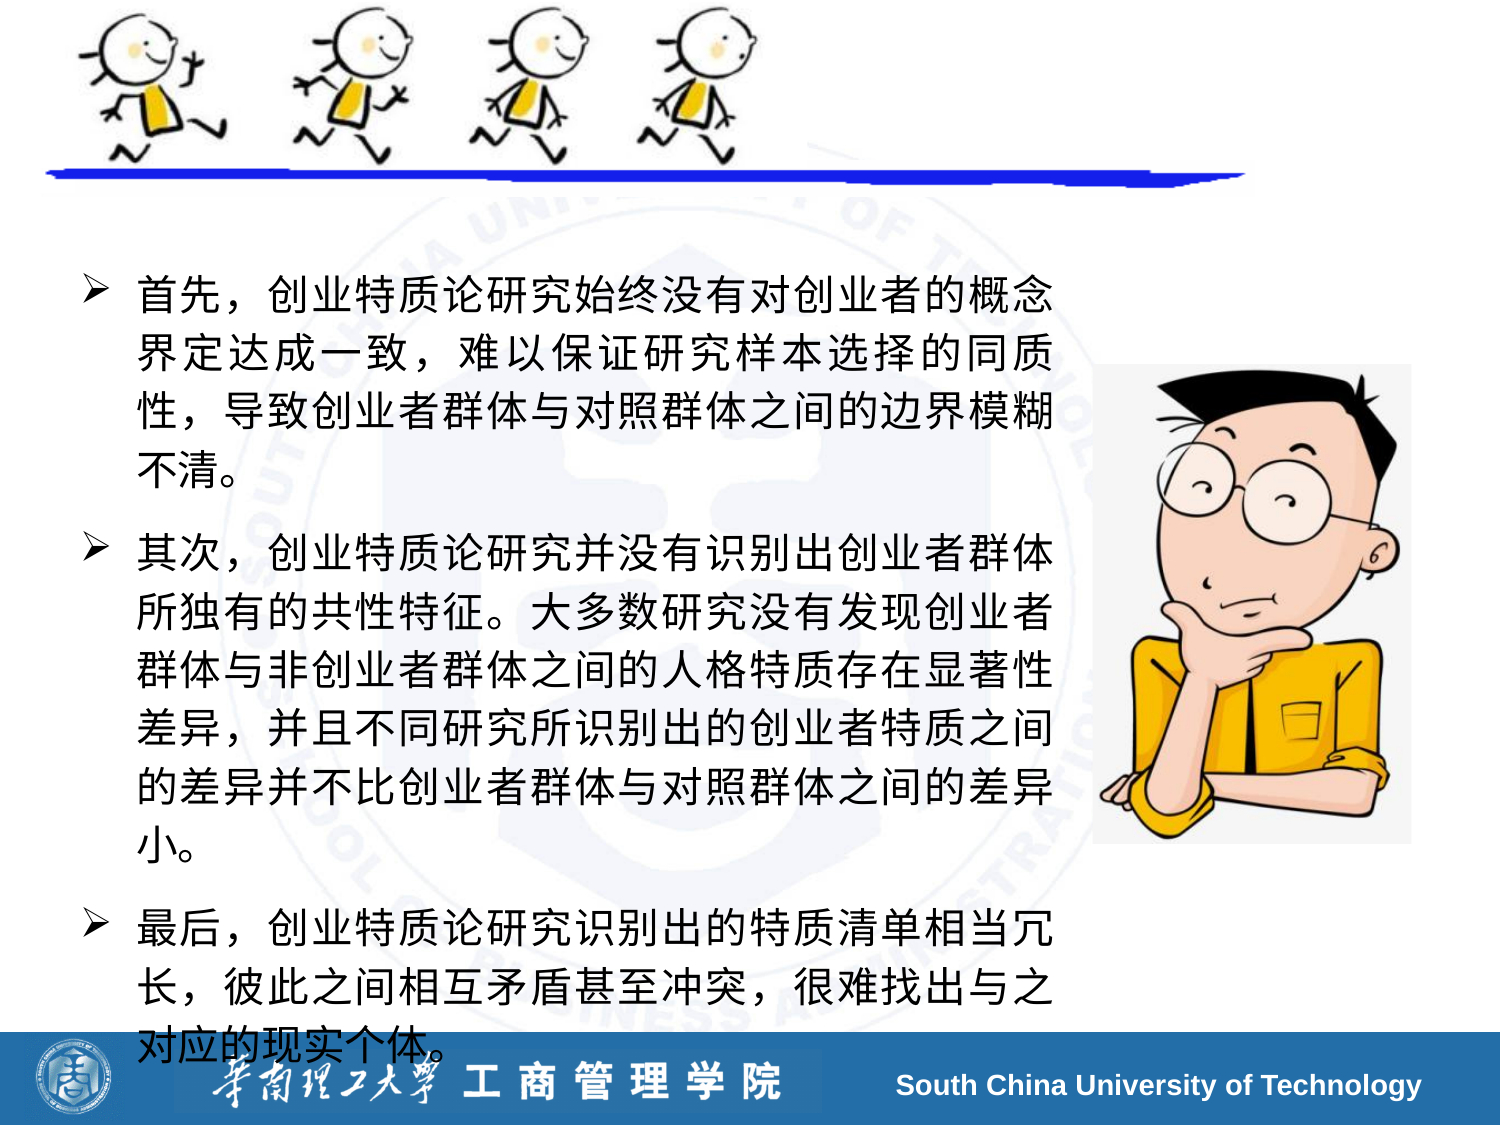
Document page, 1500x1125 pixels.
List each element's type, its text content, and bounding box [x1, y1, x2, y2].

text_box 首先，创业特质论研究始终没有对创业者的概念界定达成一致，难以保证研究样本选择的同质性，导致创业者群体与对照群体之间的边界模糊不清。 其次，创业特质论研究并没有识别出创业者群体所独有的共性特征。大多数研究没有发现创业者群体与非创业者群体之间的人格特质存在显著性差异，并且不同研究所识别出的创业者特质之间的差异并不比创业者群体与对照群体之间的差异小。 最后，创业特质论研究识别出的特质清单相当冗长，彼此之间相互矛盾甚至冲突，很难找出与之对应的现实个体。 [64, 252, 1069, 974]
picture [0, 1, 1500, 1125]
footer South China University of Technology [826, 1058, 1500, 1125]
